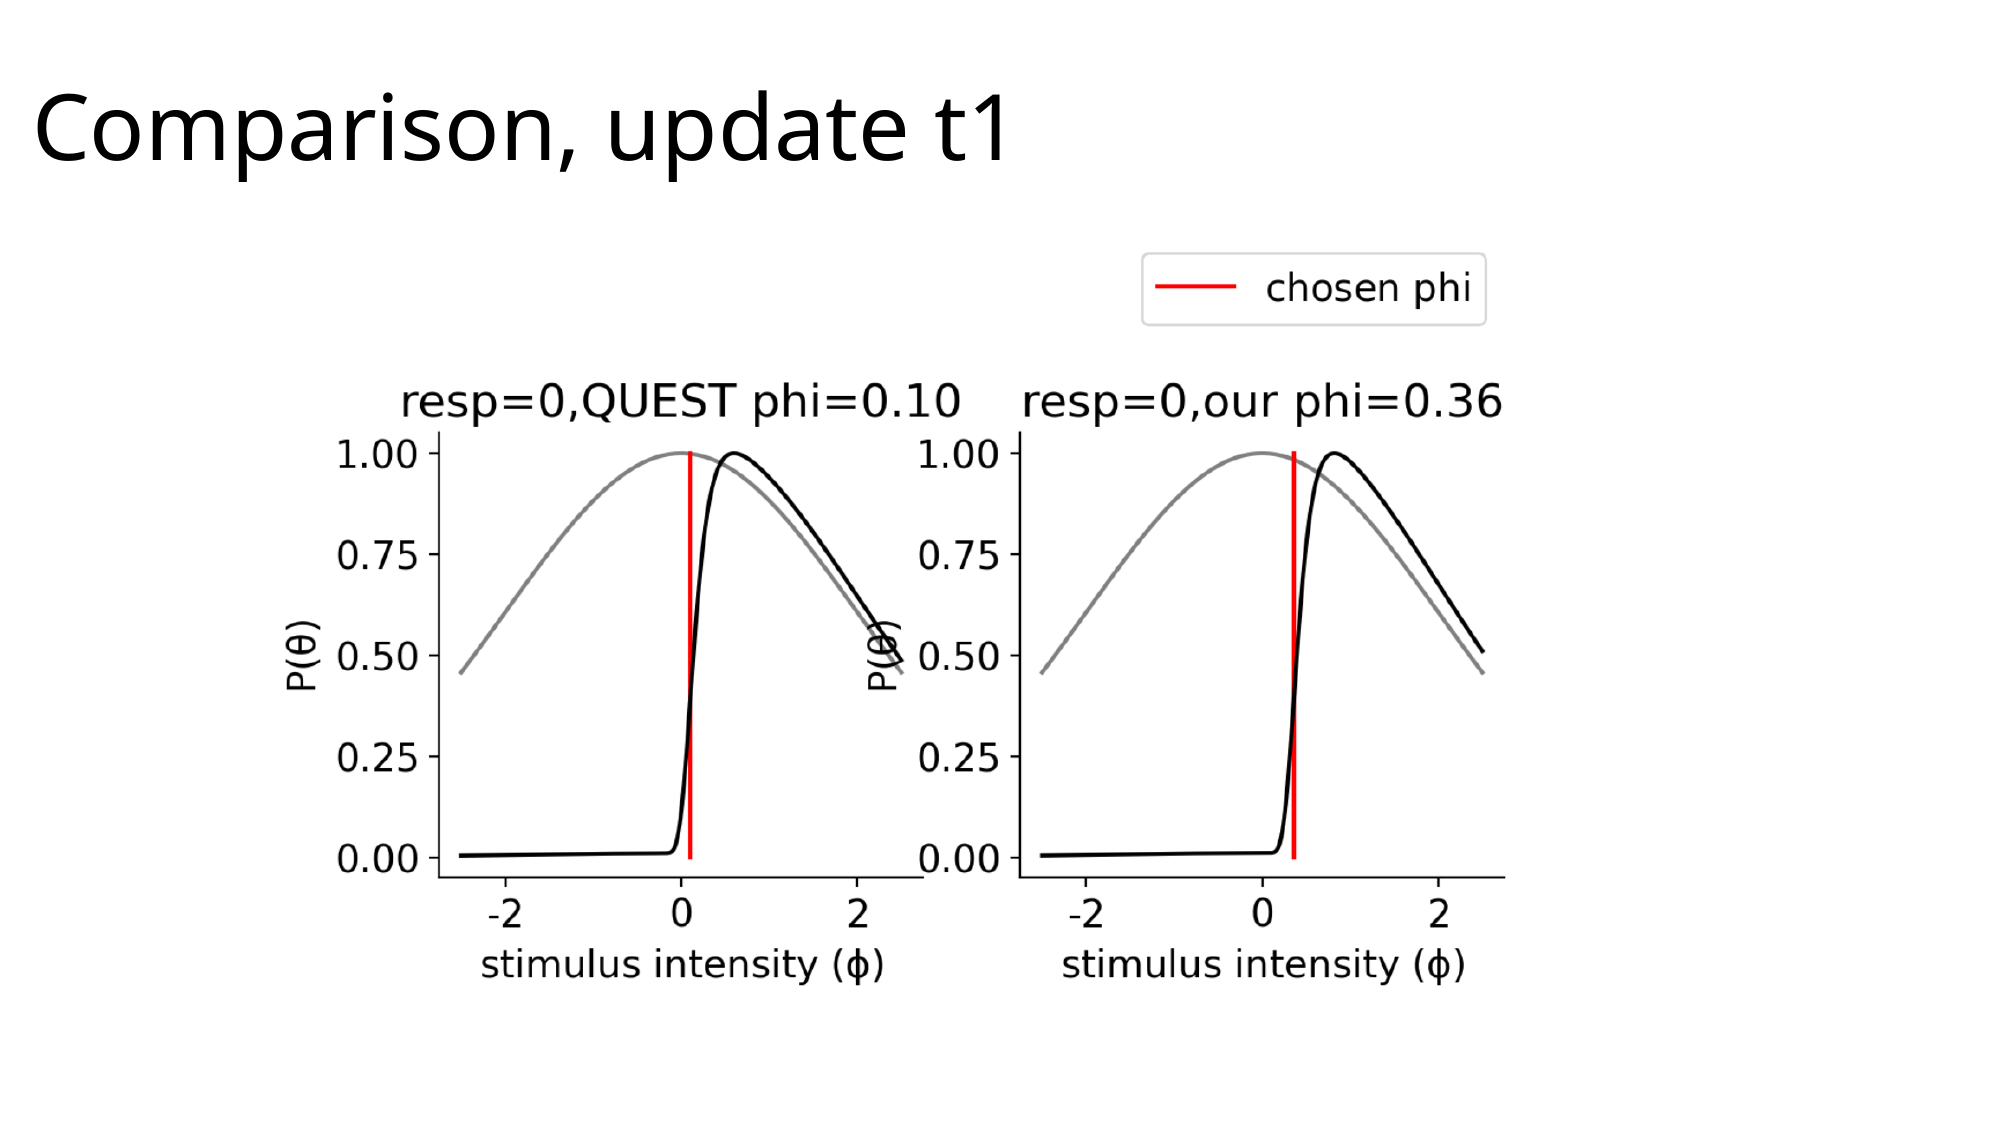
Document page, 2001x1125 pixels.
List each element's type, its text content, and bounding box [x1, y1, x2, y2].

picture [270, 239, 1512, 1002]
title Comparison, update t1 [17, 22, 1742, 240]
